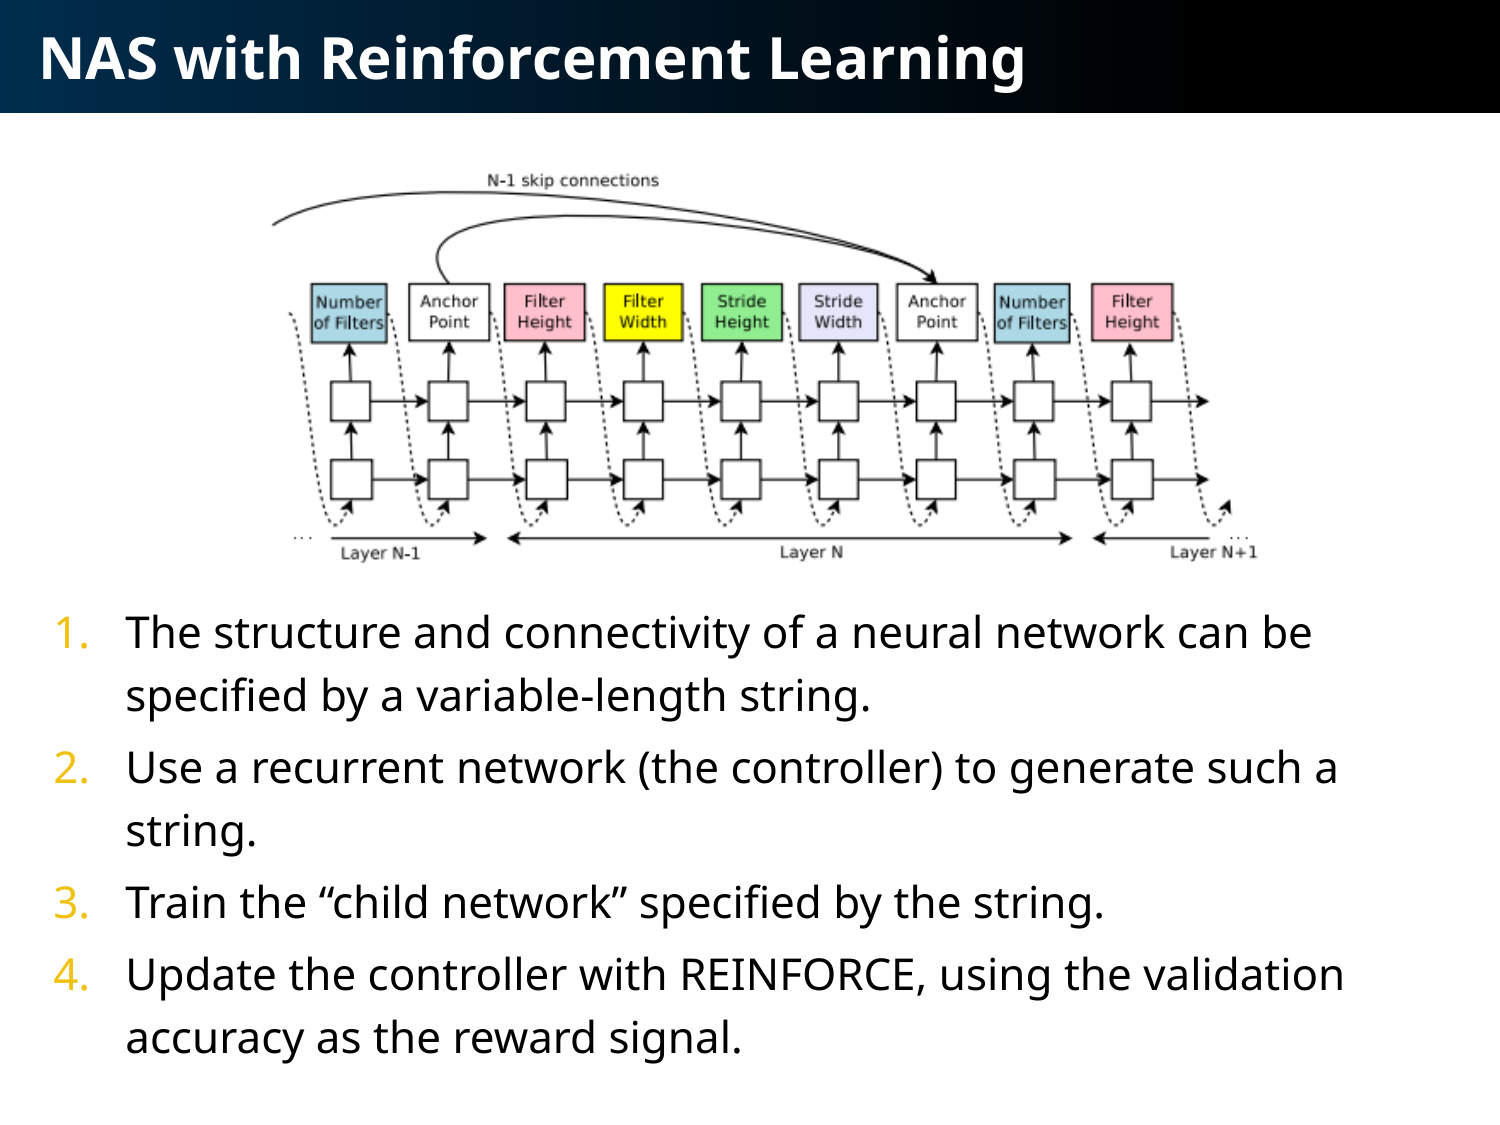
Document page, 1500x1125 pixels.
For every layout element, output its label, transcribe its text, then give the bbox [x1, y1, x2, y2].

picture [206, 142, 1328, 587]
title NAS with Reinforcement Learning [23, 0, 1477, 113]
list The structure and connectivity of a neural network can be specified by a variable-length string. Use a recurrent network (the controller) to generate such a string. Train the “child network” specified by the string. Update the controller with REINFORCE, using the validation accuracy as the reward signal. [38, 586, 1462, 1071]
